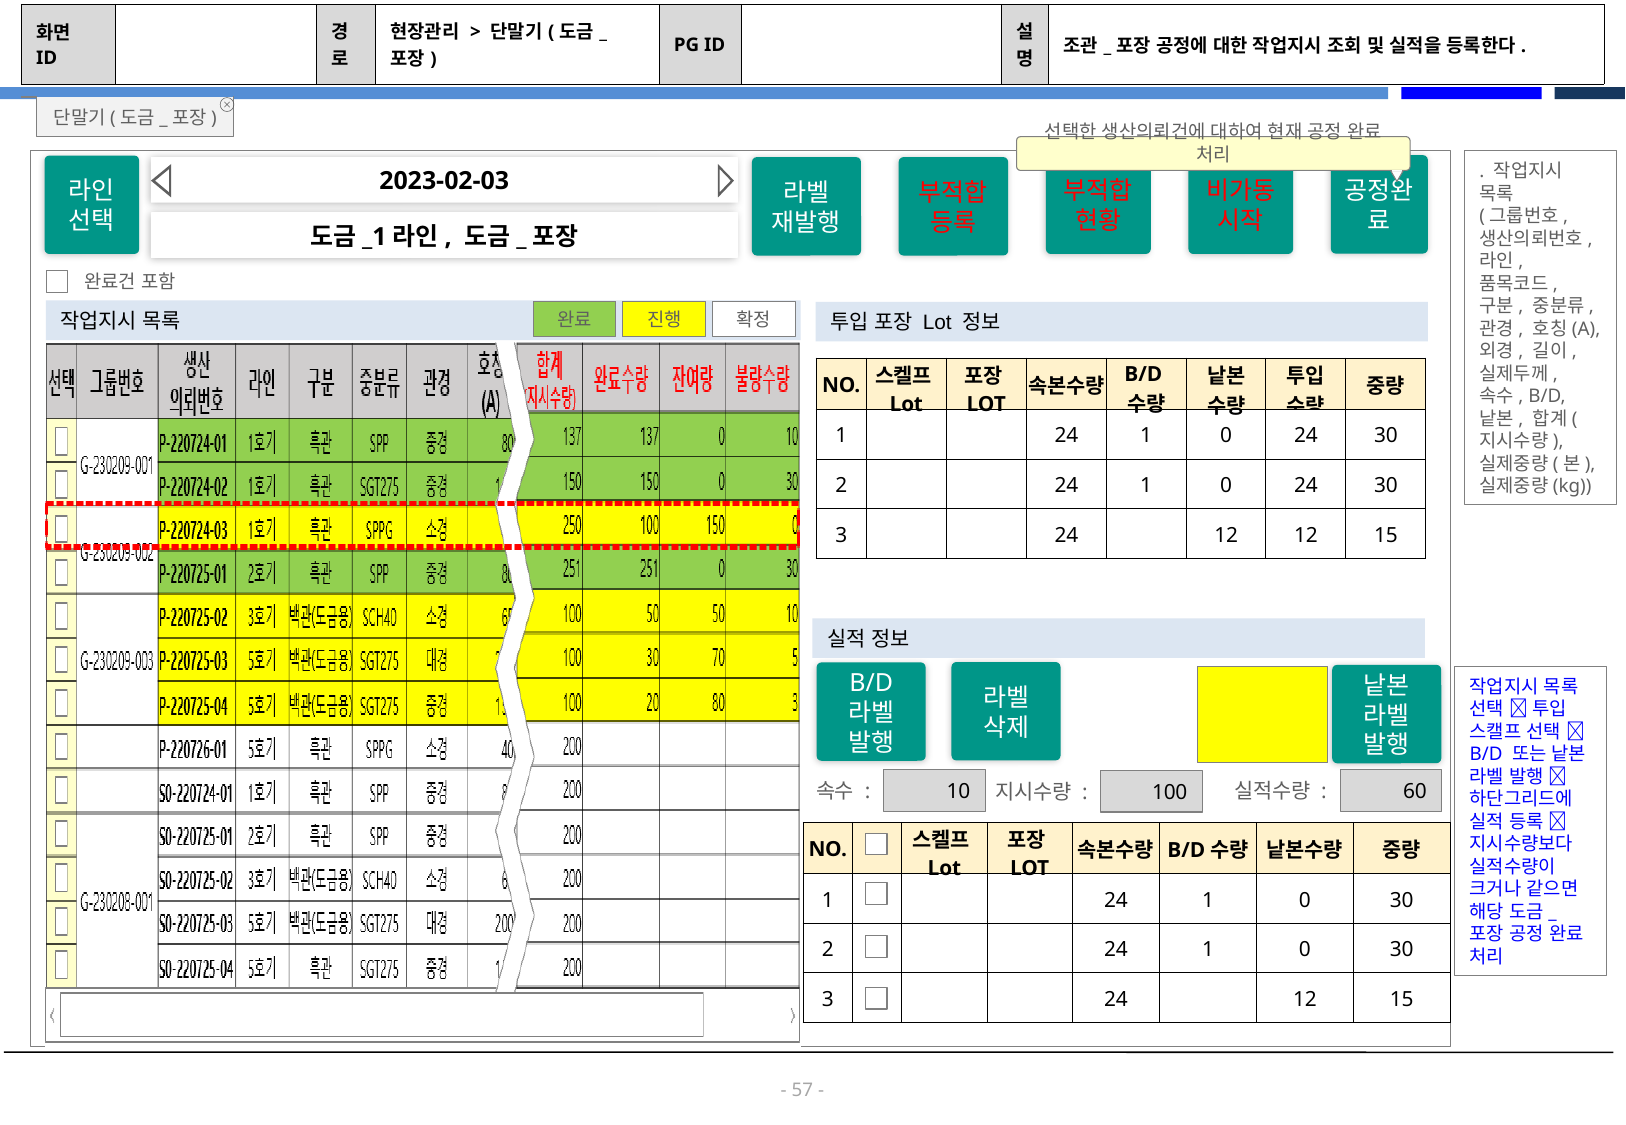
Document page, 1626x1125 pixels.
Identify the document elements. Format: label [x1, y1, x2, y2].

table_header [1073, 823, 1159, 873]
table_cell [1257, 973, 1353, 1022]
table_cell [804, 973, 852, 1022]
table_cell [1354, 973, 1450, 1022]
table_header [742, 5, 1001, 84]
table_header [853, 823, 901, 873]
table_cell [1160, 924, 1256, 972]
table_cell [1107, 509, 1186, 558]
table_cell [817, 410, 866, 459]
table_header [1049, 5, 1604, 84]
table_cell [853, 874, 901, 923]
table_cell [1257, 924, 1353, 972]
table_header [817, 359, 866, 409]
table_cell [1187, 509, 1265, 558]
table_cell [1160, 973, 1256, 1022]
table_header [1354, 823, 1450, 873]
table_cell [1027, 410, 1106, 459]
table_cell [853, 973, 901, 1022]
table_cell [947, 410, 1026, 459]
table_cell [867, 410, 946, 459]
table_cell [1073, 874, 1159, 923]
table_header [22, 5, 115, 84]
table_cell [902, 924, 987, 972]
table_cell [817, 460, 866, 508]
table_cell [1266, 410, 1345, 459]
table_cell [867, 460, 946, 508]
table_cell [1187, 460, 1265, 508]
table_cell [1266, 509, 1345, 558]
table_cell [1027, 460, 1106, 508]
table_header [1107, 359, 1186, 409]
table_cell [988, 973, 1072, 1022]
table_cell [1073, 973, 1159, 1022]
text_box [20, 96, 235, 137]
picture [45, 342, 801, 1048]
table_cell [1354, 874, 1450, 923]
table_cell [804, 874, 852, 923]
table_cell [804, 924, 852, 972]
table_cell [1107, 410, 1186, 459]
table_cell [988, 874, 1072, 923]
table_cell [947, 509, 1026, 558]
table_header [1187, 359, 1265, 409]
table_header [116, 5, 316, 84]
table_header [988, 823, 1072, 873]
table_header [902, 823, 987, 873]
table_cell [988, 924, 1072, 972]
table_cell [1160, 874, 1256, 923]
table_header [1257, 823, 1353, 873]
table_header [1346, 359, 1425, 409]
table_cell [1187, 410, 1265, 459]
table_cell [1257, 874, 1353, 923]
table_cell [1354, 924, 1450, 972]
table_header [947, 359, 1026, 409]
table_cell [1266, 460, 1345, 508]
table_header [660, 5, 741, 84]
table_header [1160, 823, 1256, 873]
table_header [867, 359, 946, 409]
table_cell [1107, 460, 1186, 508]
table_header [804, 823, 852, 873]
table_header [1002, 5, 1048, 84]
table_cell [853, 924, 901, 972]
table_cell [1346, 460, 1425, 508]
table_cell [947, 460, 1026, 508]
table_header [1266, 359, 1345, 409]
table_header [1027, 359, 1106, 409]
text_box [28, 136, 1609, 1049]
table_cell [1346, 509, 1425, 558]
table_header [376, 5, 659, 84]
text_box [1462, 148, 1619, 507]
table_cell [817, 509, 866, 558]
table_cell [1073, 924, 1159, 972]
table_header [317, 5, 375, 84]
table_cell [902, 874, 987, 923]
table_cell [867, 509, 946, 558]
table_cell [1346, 410, 1425, 459]
table_cell [902, 973, 987, 1022]
table_cell [1027, 509, 1106, 558]
